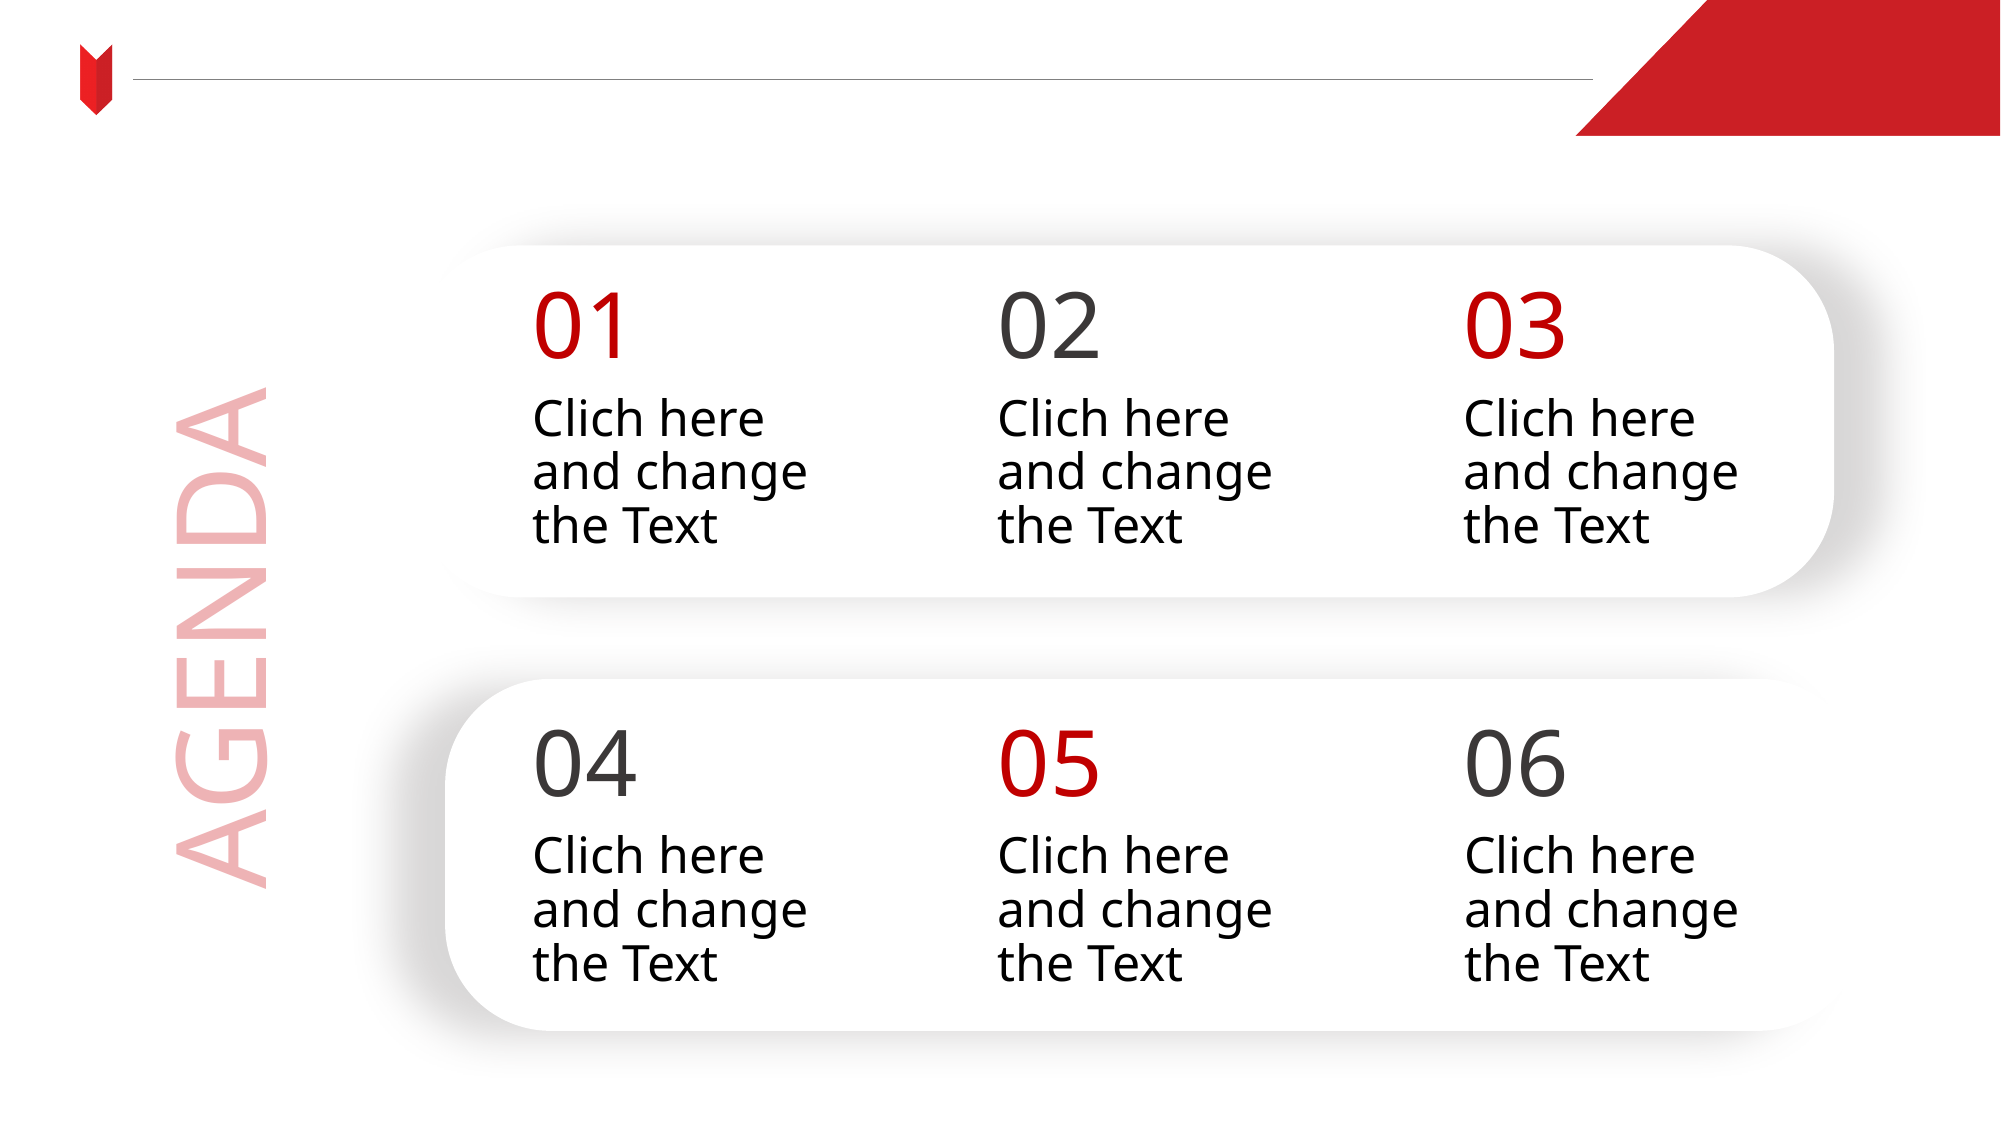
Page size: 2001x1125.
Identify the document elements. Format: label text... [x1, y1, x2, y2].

text_box 03 [1449, 272, 1623, 385]
text_box Clich here and change the Text [1449, 385, 1768, 621]
picture [1575, 0, 2001, 136]
text_box Clich here and change the Text [517, 823, 869, 1059]
text_box 02 [982, 272, 1157, 385]
text_box Clich here and change the Text [982, 823, 1326, 1059]
text_box 06 [1449, 709, 1623, 823]
text_box Clich here and change the Text [982, 385, 1326, 621]
text_box 04 [517, 709, 692, 823]
text_box [444, 677, 1866, 1032]
picture [73, 39, 120, 119]
text_box 05 [982, 709, 1157, 823]
text_box Clich here and change the Text [1449, 823, 1806, 1059]
text_box Clich here and change the Text [517, 385, 869, 621]
text_box AGENDA [151, 245, 302, 1031]
text_box [413, 244, 1836, 599]
text_box 01 [517, 272, 692, 385]
